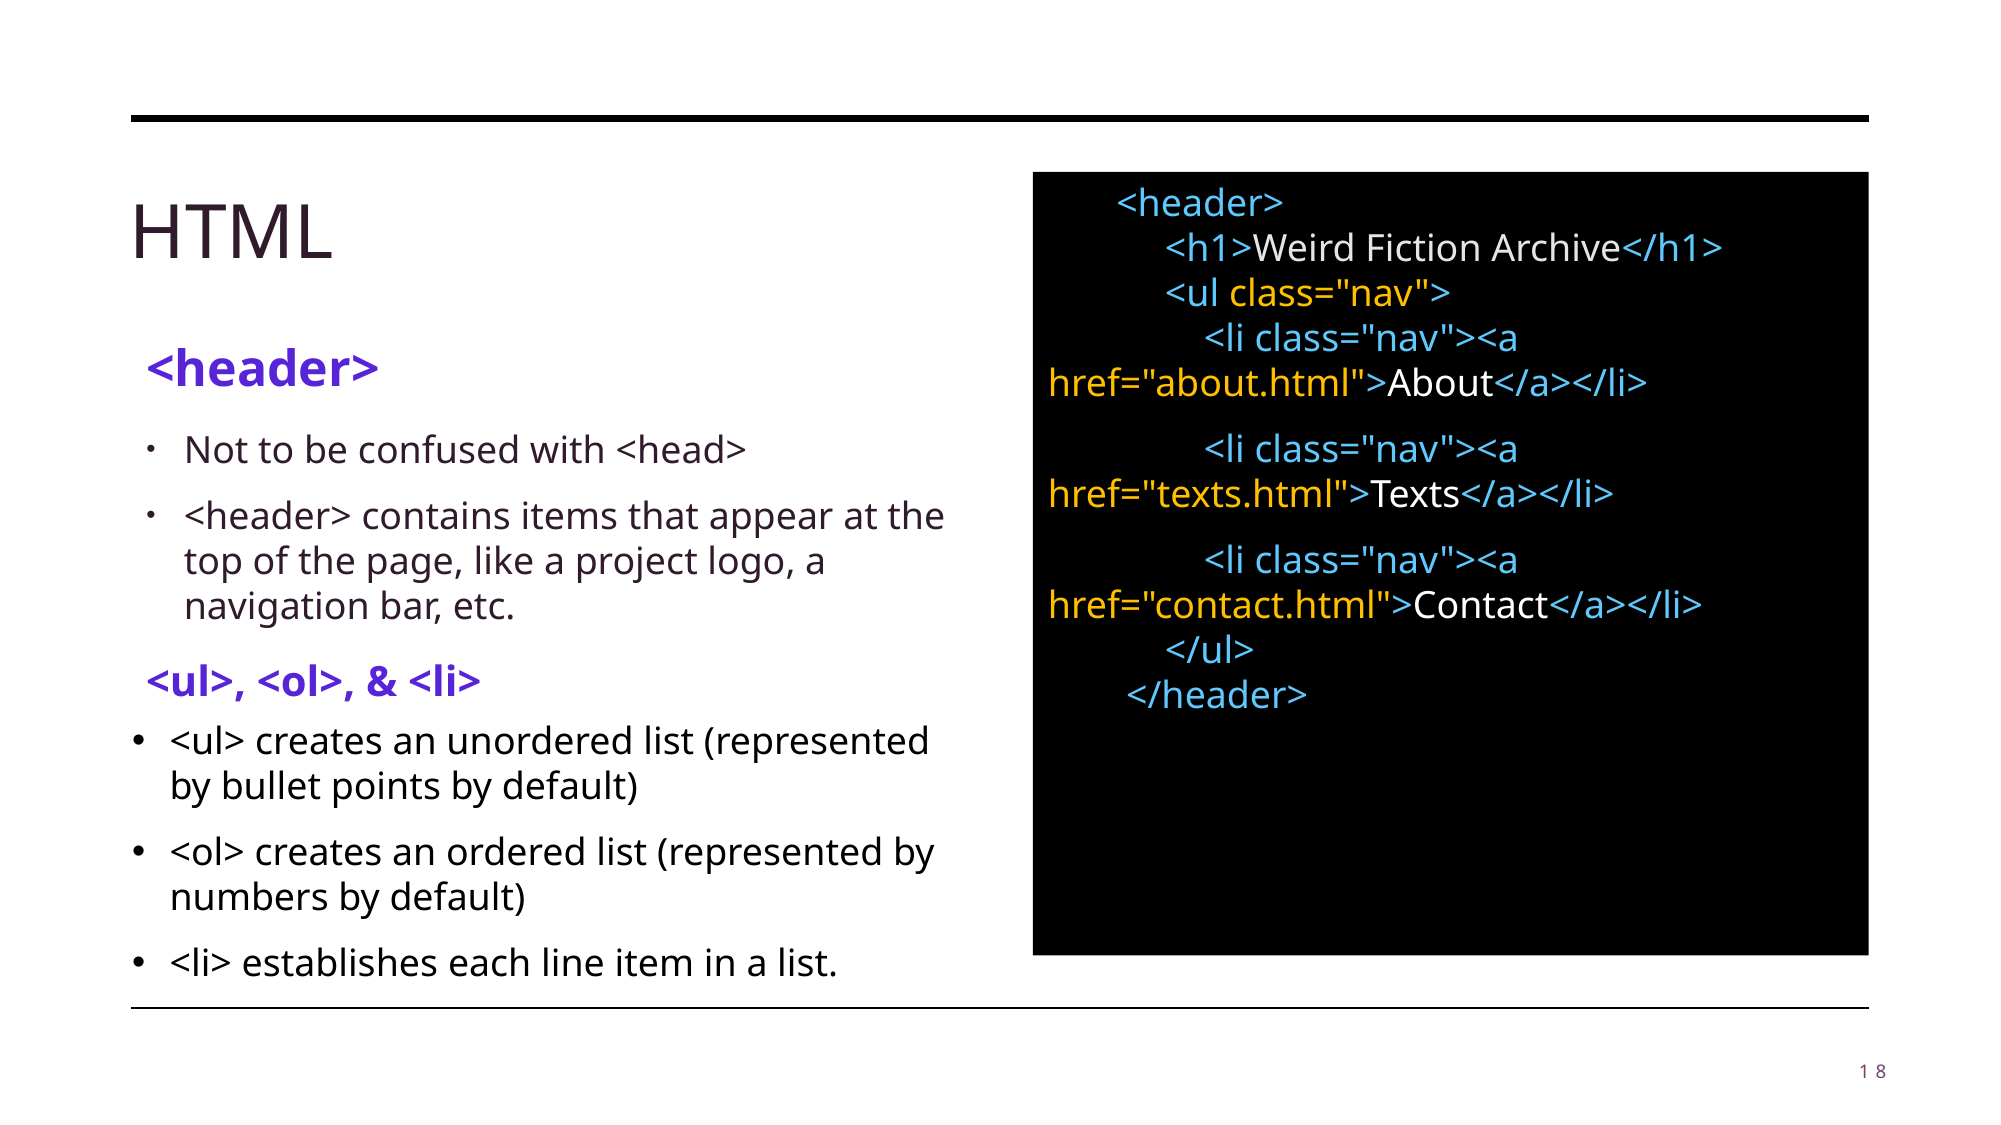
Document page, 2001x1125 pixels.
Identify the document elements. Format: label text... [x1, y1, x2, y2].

text_box <ul>, <ol>, & <li> [131, 637, 967, 725]
list <header> <h1>Weird Fiction Archive</h1> <ul class="nav"> <li class="nav"><a href="about.html">About</a></li> <li class="nav"><a href="texts.html">Texts</a></li> <li class="nav"><a href="contact.html">Contact</a></li> </ul> </header> [1032, 171, 1869, 956]
list <header> [131, 328, 967, 415]
slide_number 18 [1791, 1042, 1902, 1103]
list Not to be confused with <head> <header> contains items that appear at the top of the page, like a project logo, a navigation bar, etc. [131, 418, 967, 637]
text_box <ul> creates an unordered list (represented by bullet points by default) <ol> creates an ordered list (represented by numbers by default) <li> establishes each line item in a list. [117, 709, 953, 996]
title HTML [114, 149, 1869, 283]
